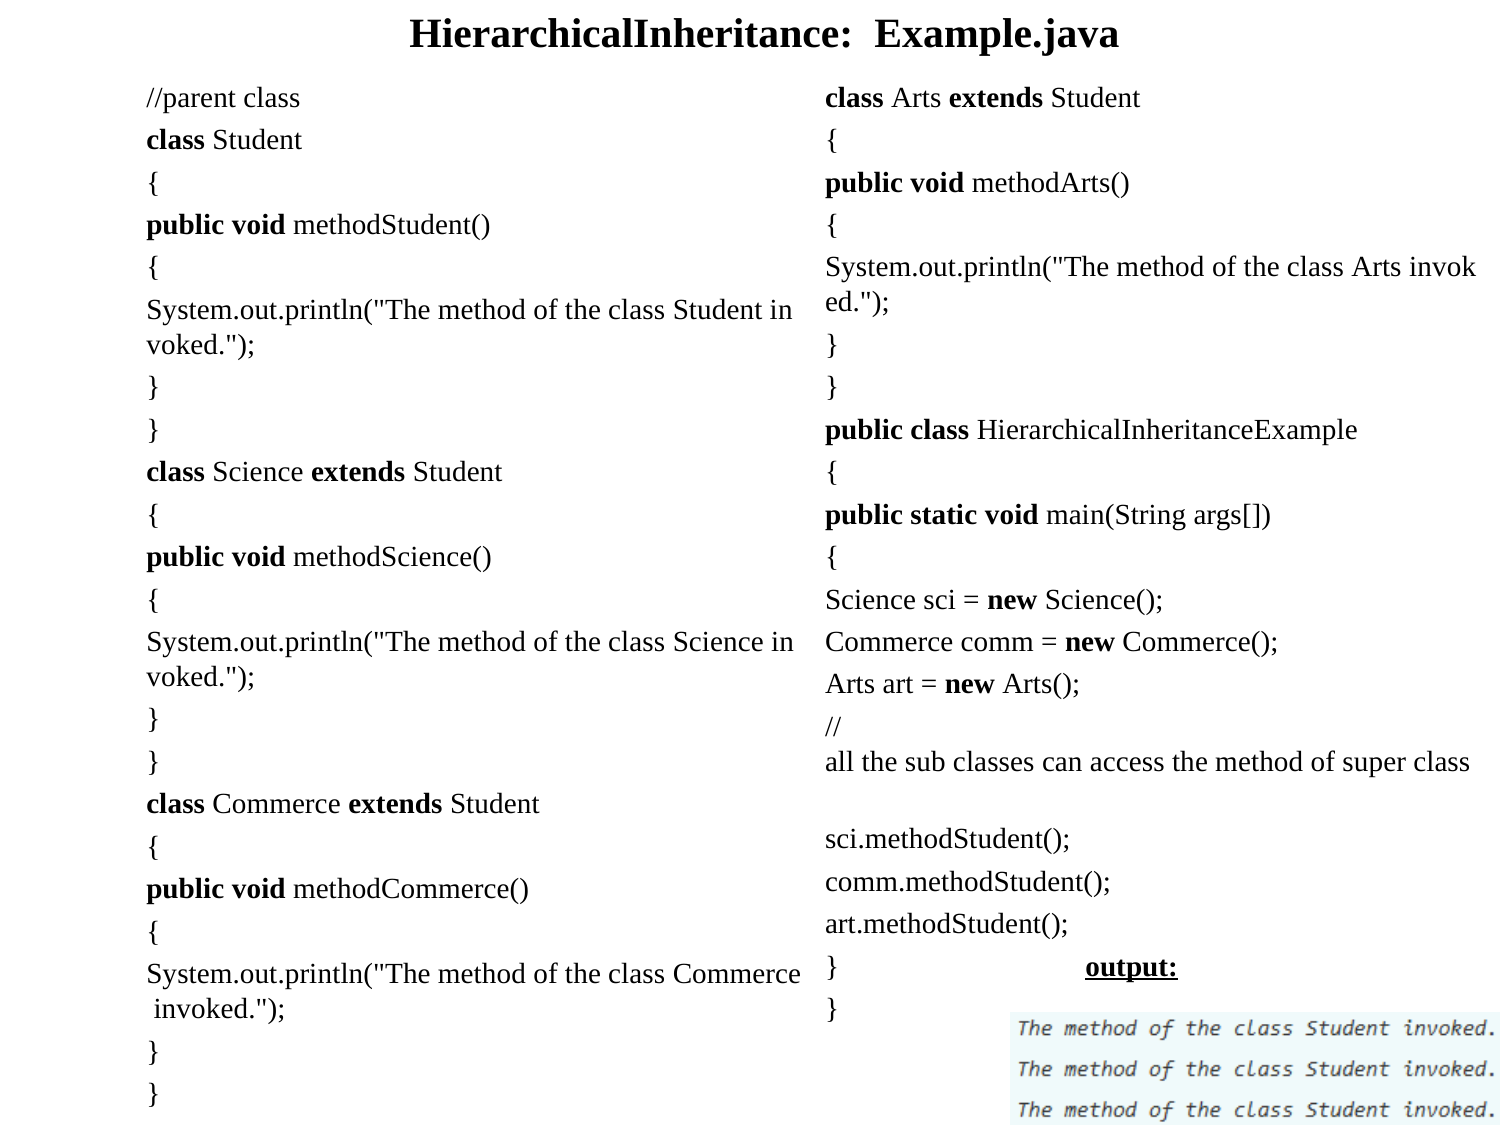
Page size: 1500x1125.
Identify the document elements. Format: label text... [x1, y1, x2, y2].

picture [1010, 1012, 1500, 1125]
title HierarchicalInheritance: Example.java [127, 0, 1403, 62]
list //parent class class Student { public void methodStudent() { System.out.println("The method of the class Student invoked."); } } class Science extends Student { public void methodScience() { System.out.println("The method of the class Science invoked."); } } class Commerce extends Student { public void methodCommerce() { System.out.println("The method of the class Commerce invoked."); } } class Arts extends Student { public void methodArts() { System.out.println("The method of the class Arts invoked."); } } public class HierarchicalInheritanceExample { public static void main(String args[]) { Science sci = new Science(); Commerce comm = new Commerce(); Arts art = new Arts(); //all the sub classes can access the method of super class sci.methodStudent(); comm.methodStudent(); art.methodStudent(); } output: } [112, 70, 1500, 1125]
